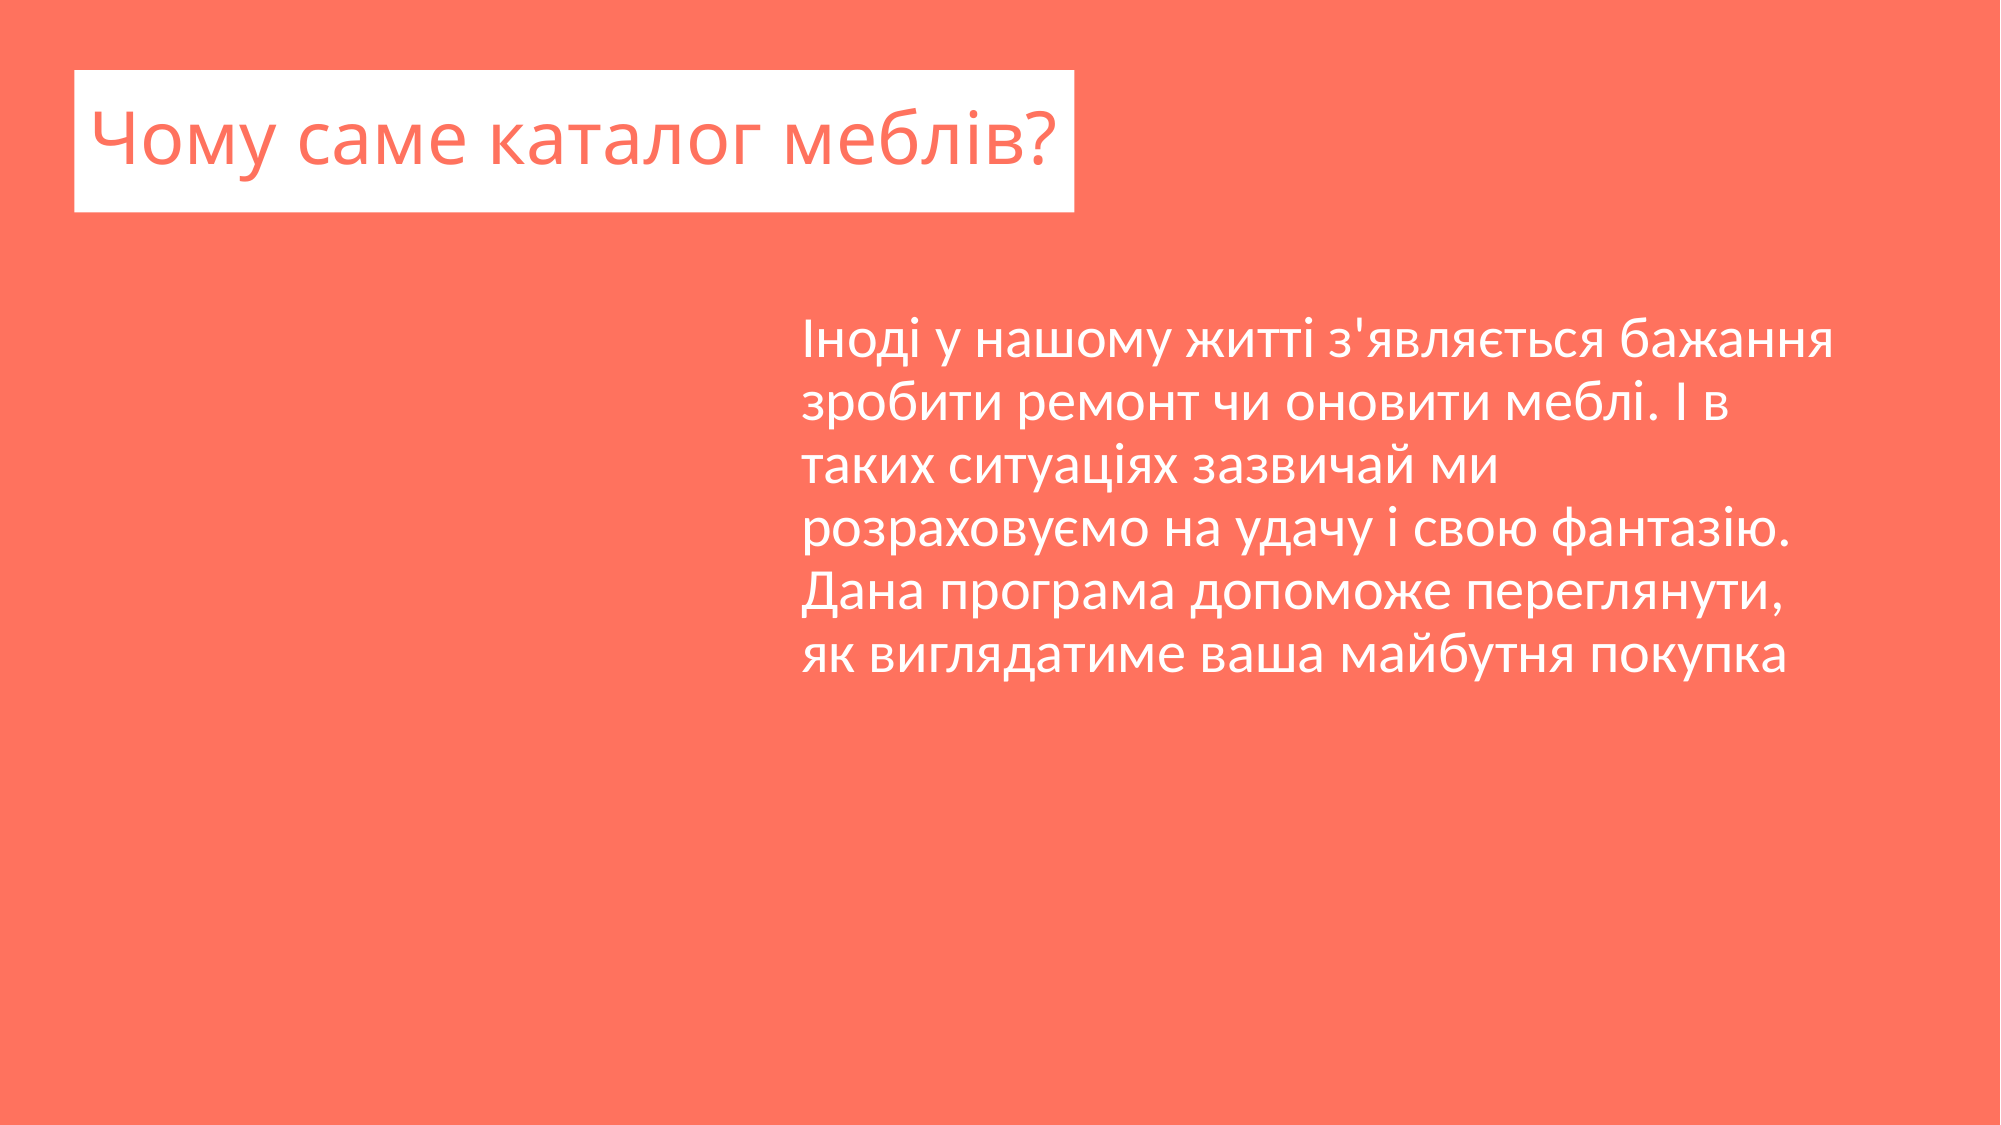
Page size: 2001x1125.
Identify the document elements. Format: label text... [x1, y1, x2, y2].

list Іноді у нашому житті з'являється бажання зробити ремонт чи оновити меблі. І в таких ситуаціях зазвичай ми розраховуємо на удачу і свою фантазію. Дана програма допоможе переглянути, як виглядатиме ваша майбутня покупка [786, 299, 1863, 984]
title Чому саме каталог меблів? [74, 70, 1075, 213]
